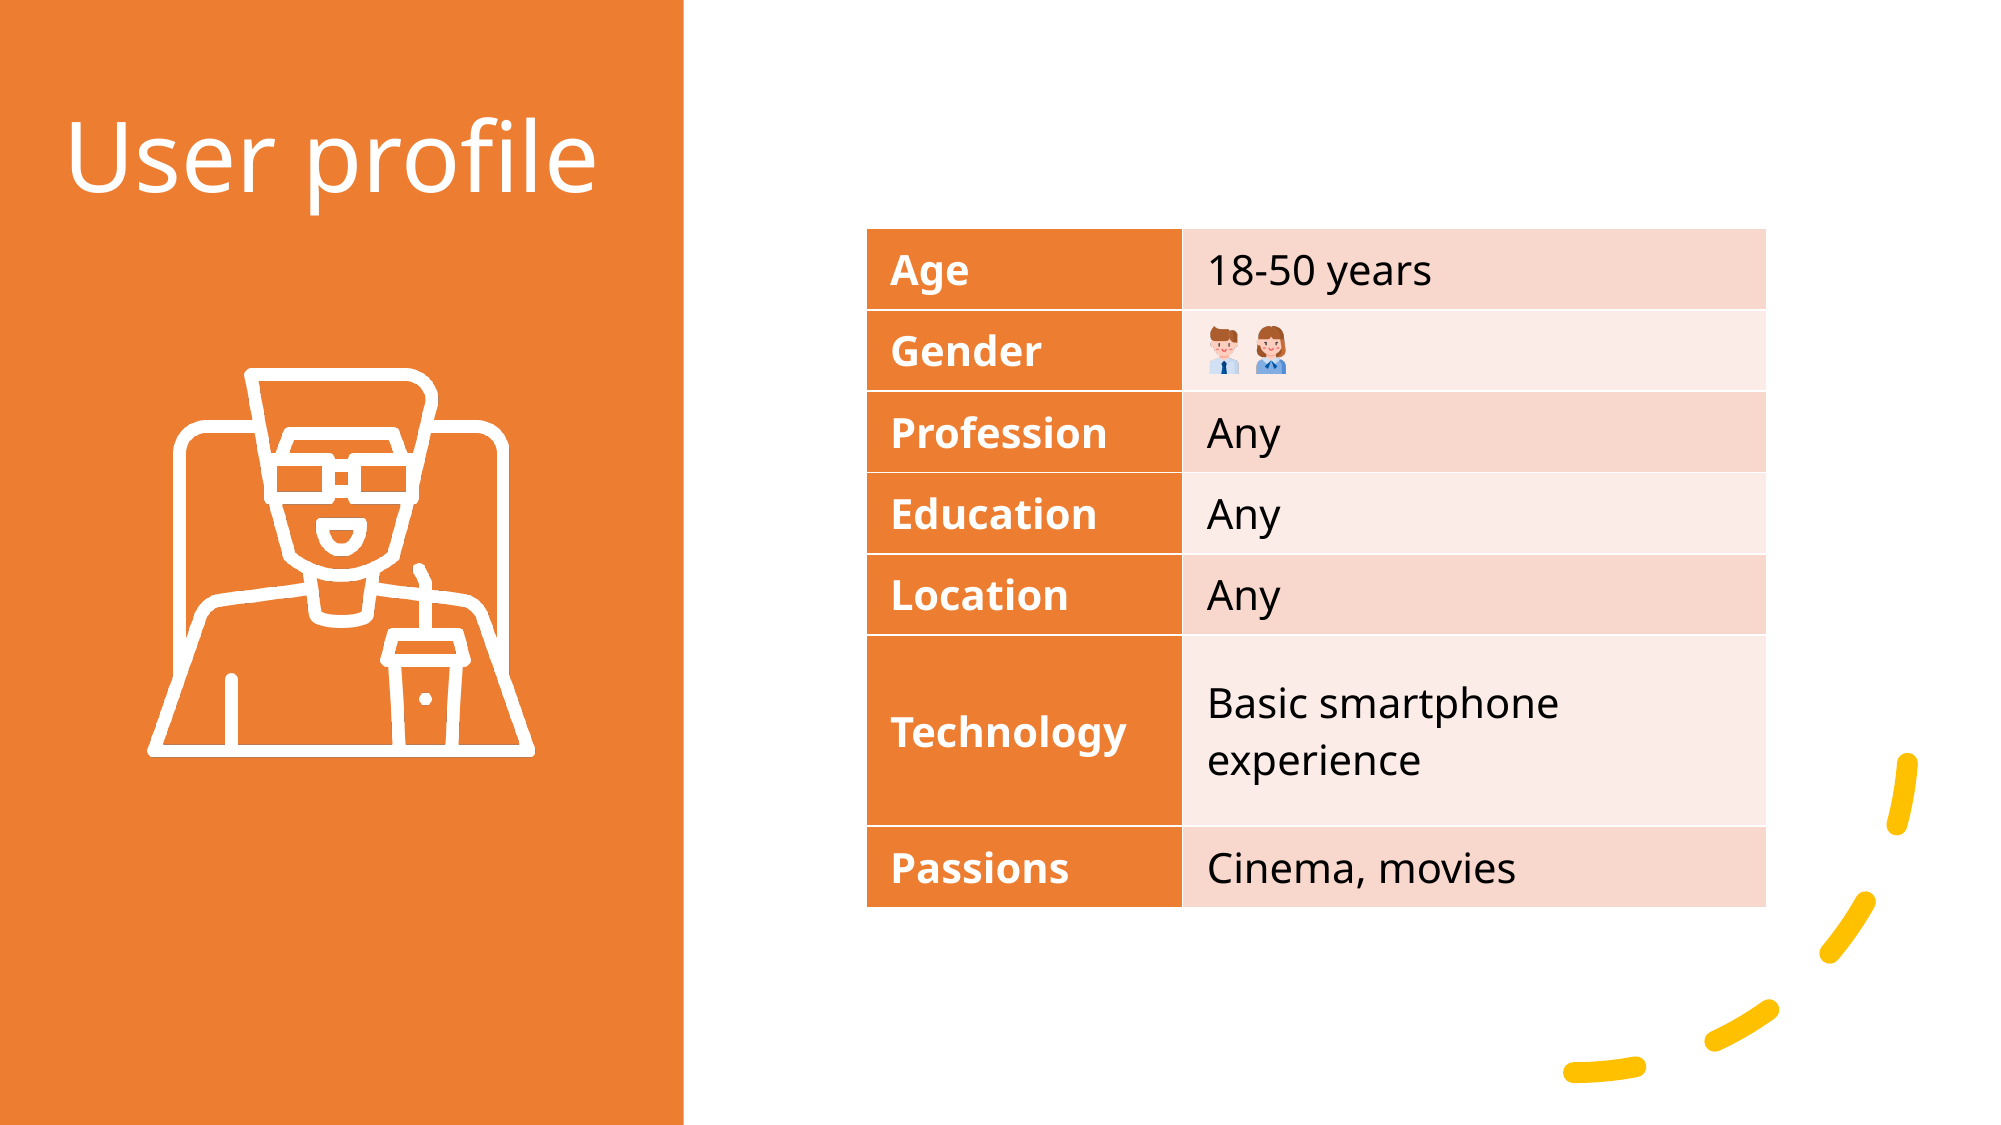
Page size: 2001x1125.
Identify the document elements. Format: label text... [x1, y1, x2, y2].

table_cell Technology [867, 636, 1182, 825]
table_cell Basic smartphone experience [1183, 636, 1766, 825]
table_cell Location [867, 555, 1182, 634]
table_cell Profession [867, 392, 1182, 472]
table_cell Any [1183, 473, 1766, 553]
table_cell Any [1183, 392, 1766, 472]
table_header 18-50 years [1183, 229, 1766, 309]
table_cell Gender [867, 311, 1182, 390]
text_box [0, 0, 685, 1125]
picture [134, 355, 548, 770]
text_box [685, 0, 2000, 1125]
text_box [1199, 326, 1295, 374]
table_cell Any [1183, 555, 1766, 634]
table_cell Cinema, movies [1183, 827, 1766, 907]
table_cell [1183, 311, 1766, 390]
table_cell Passions [867, 827, 1182, 907]
title User profile [48, 59, 636, 263]
table_cell Education [867, 473, 1182, 553]
table_header Age [867, 229, 1182, 309]
text_box [1572, 737, 1909, 1074]
